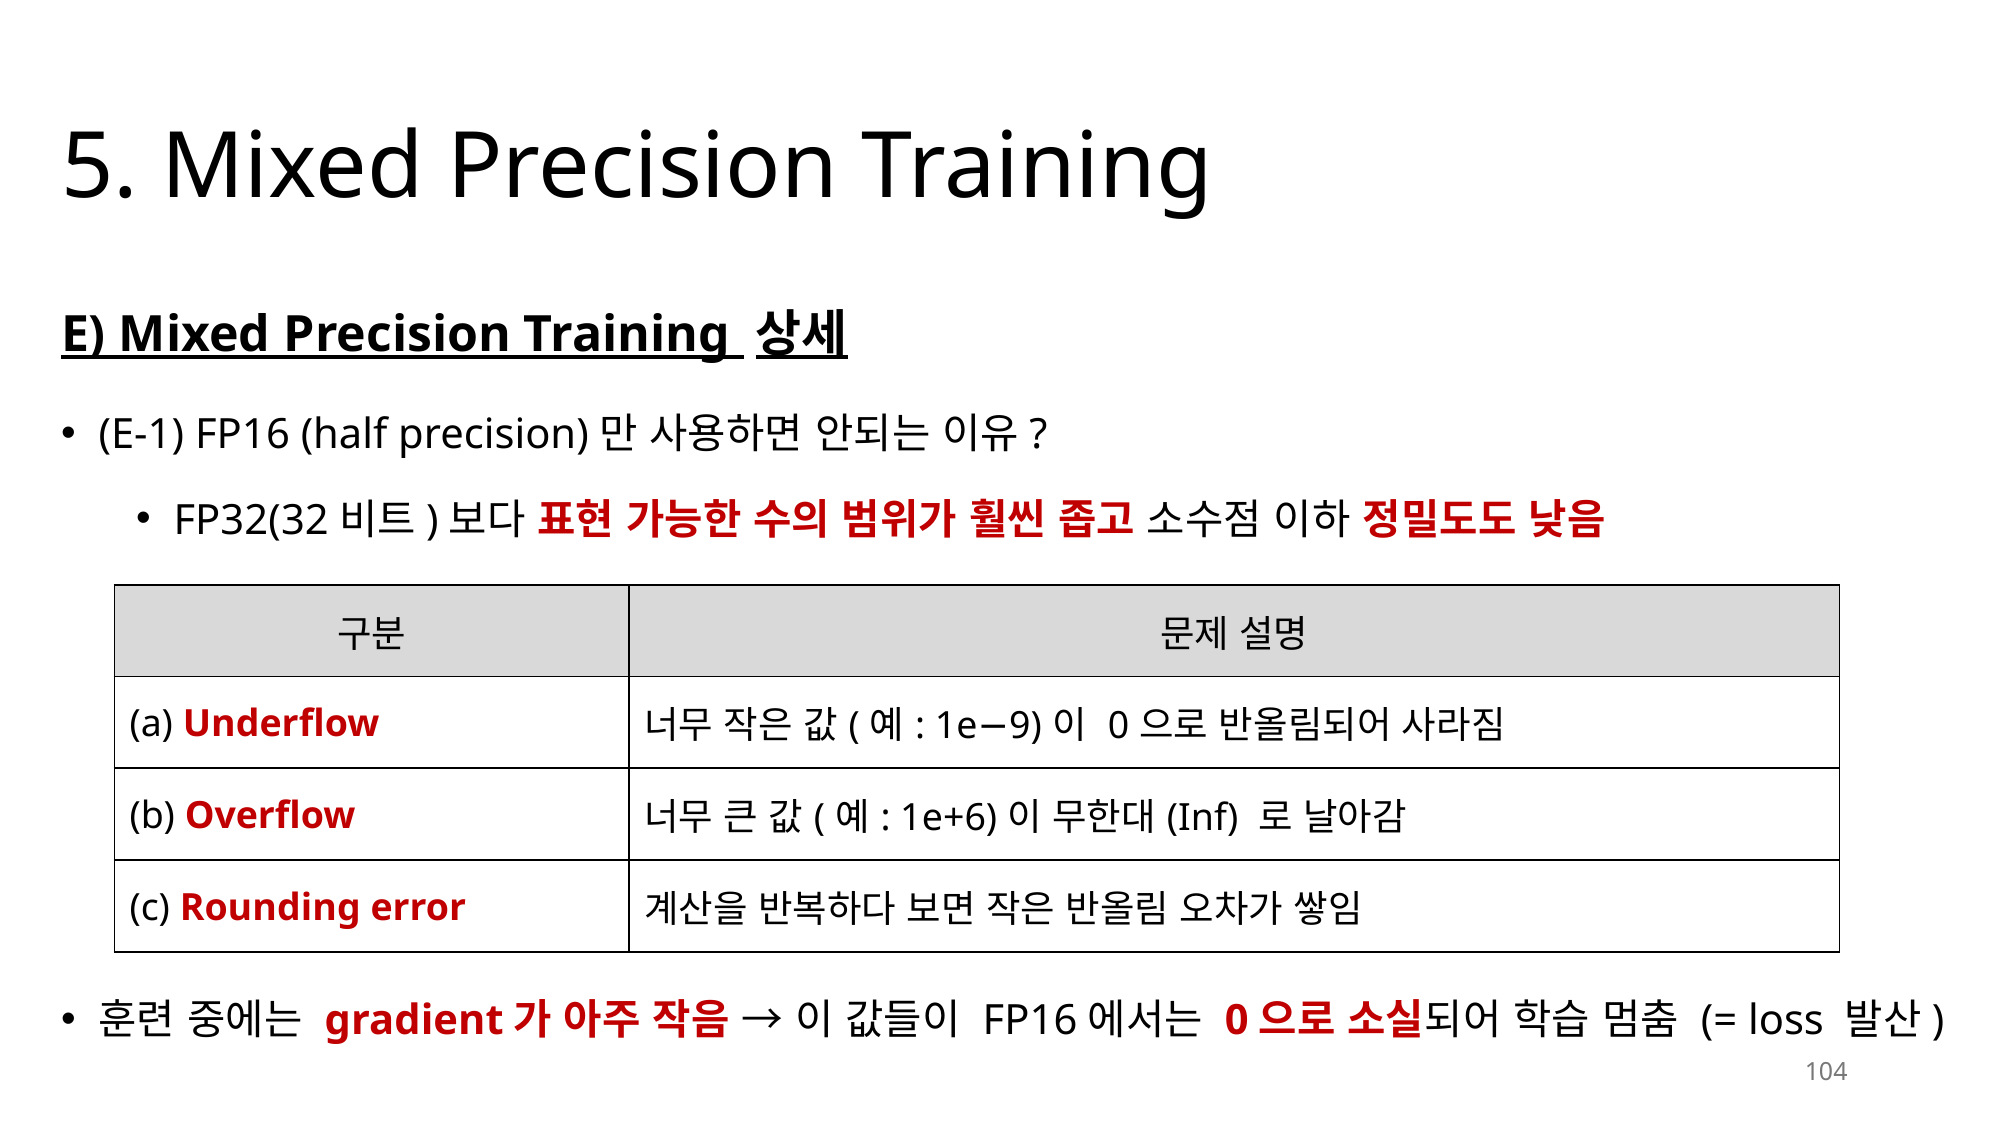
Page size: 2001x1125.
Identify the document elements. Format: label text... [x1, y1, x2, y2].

title 5. Mixed Precision Training [46, 101, 1957, 235]
slide_number 104 [1412, 1042, 1863, 1103]
table_cell 너무 큰 값(예: 1e+6)이 무한대(Inf) 로 날아감 [630, 769, 1839, 859]
list E) Mixed Precision Training 상세 (E-1) FP16 (half precision)만 사용하면 안되는 이유? FP32(32비트)보다 표현 가능한 수의 범위가 훨씬 좁고 소수점 이하 정밀도도 낮음 훈련 중에는 gradient가 아주 작음 → 이 값들이 FP16에서는 0으로 소실되어 학습 멈춤 (= loss 발산) [46, 263, 2000, 1083]
table_cell (b) Overflow [115, 769, 628, 859]
table_cell 계산을 반복하다 보면 작은 반올림 오차가 쌓임 [630, 861, 1839, 951]
table_header 구분 [115, 586, 628, 676]
table_header 문제 설명 [630, 586, 1839, 676]
table_cell 너무 작은 값(예: 1e−9)이 0으로 반올림되어 사라짐 [630, 677, 1839, 767]
table_cell (a) Underflow [115, 677, 628, 767]
table_cell (c) Rounding error [115, 861, 628, 951]
